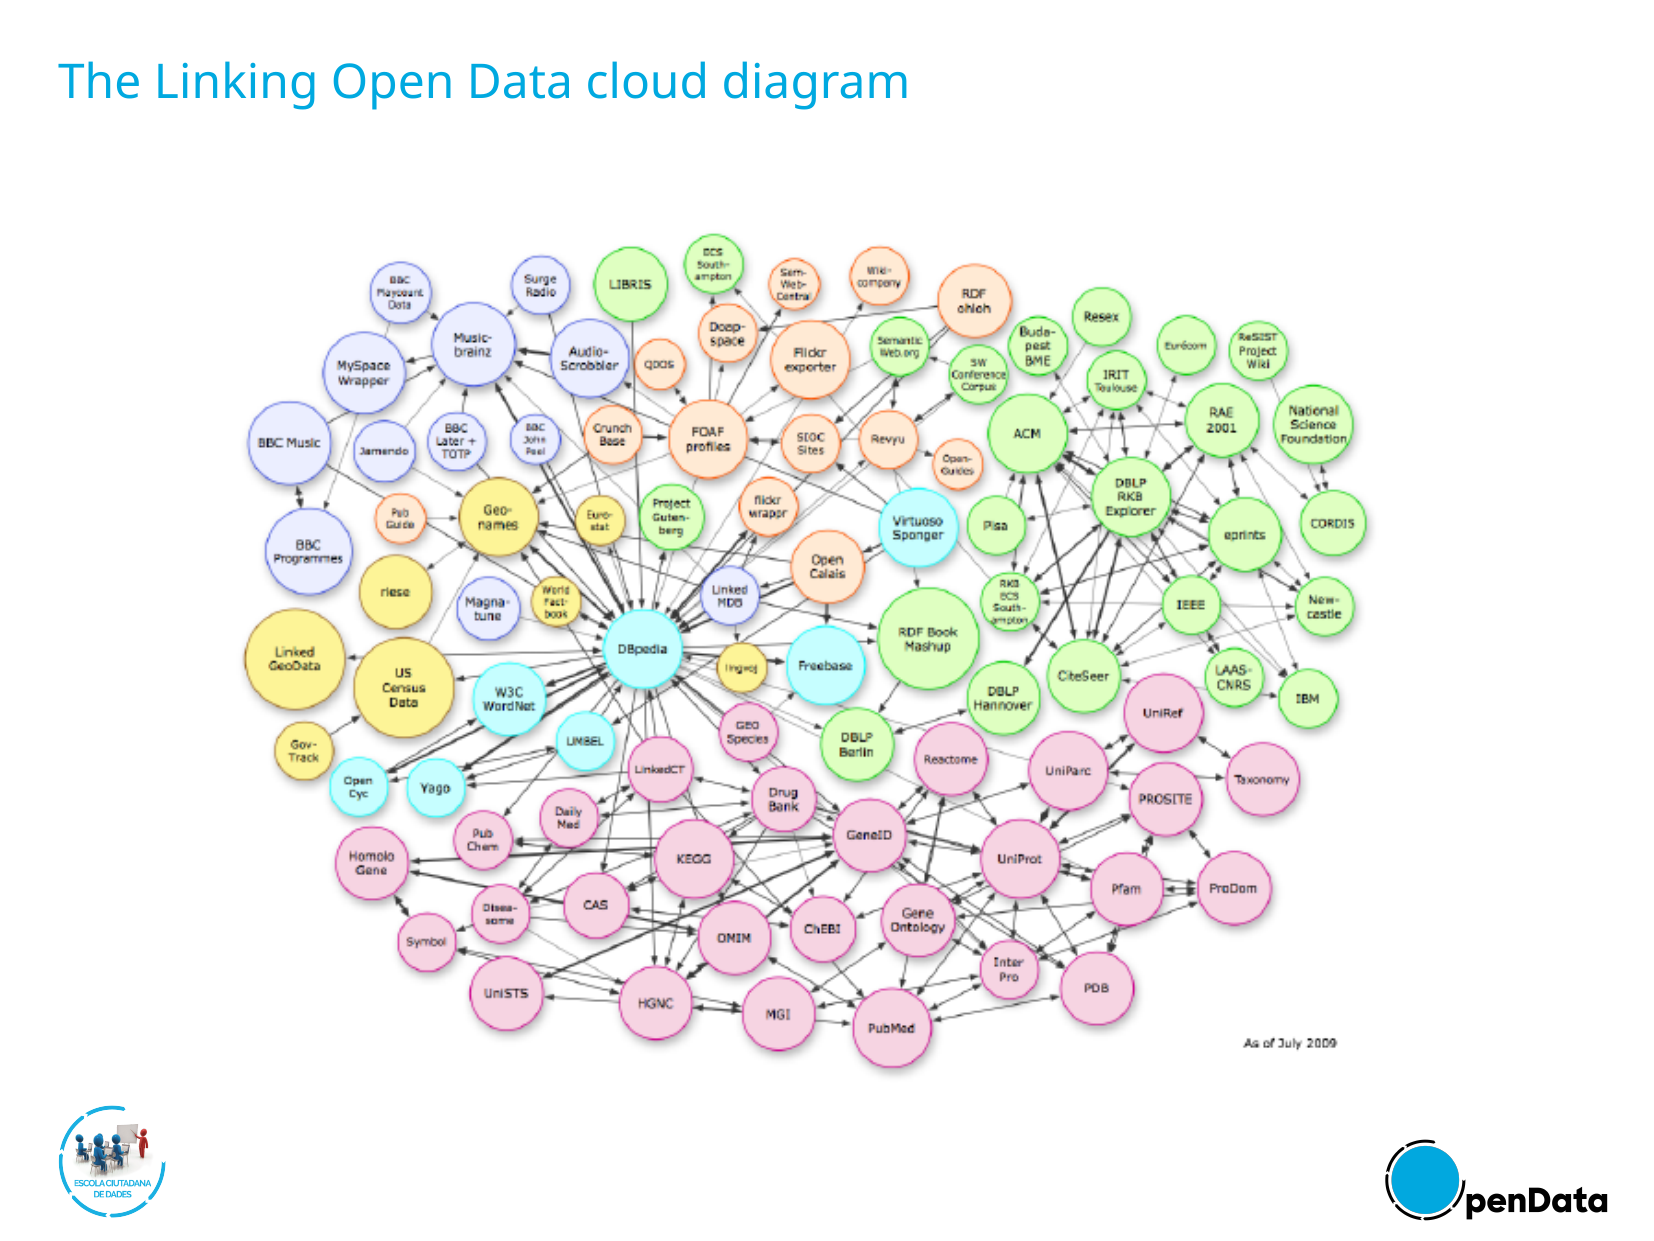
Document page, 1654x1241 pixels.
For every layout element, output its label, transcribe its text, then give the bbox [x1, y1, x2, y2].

picture [234, 224, 1380, 1083]
picture [40, 1086, 184, 1237]
text_box The Linking Open Data cloud diagram [58, 33, 1207, 121]
picture [1379, 1133, 1625, 1232]
